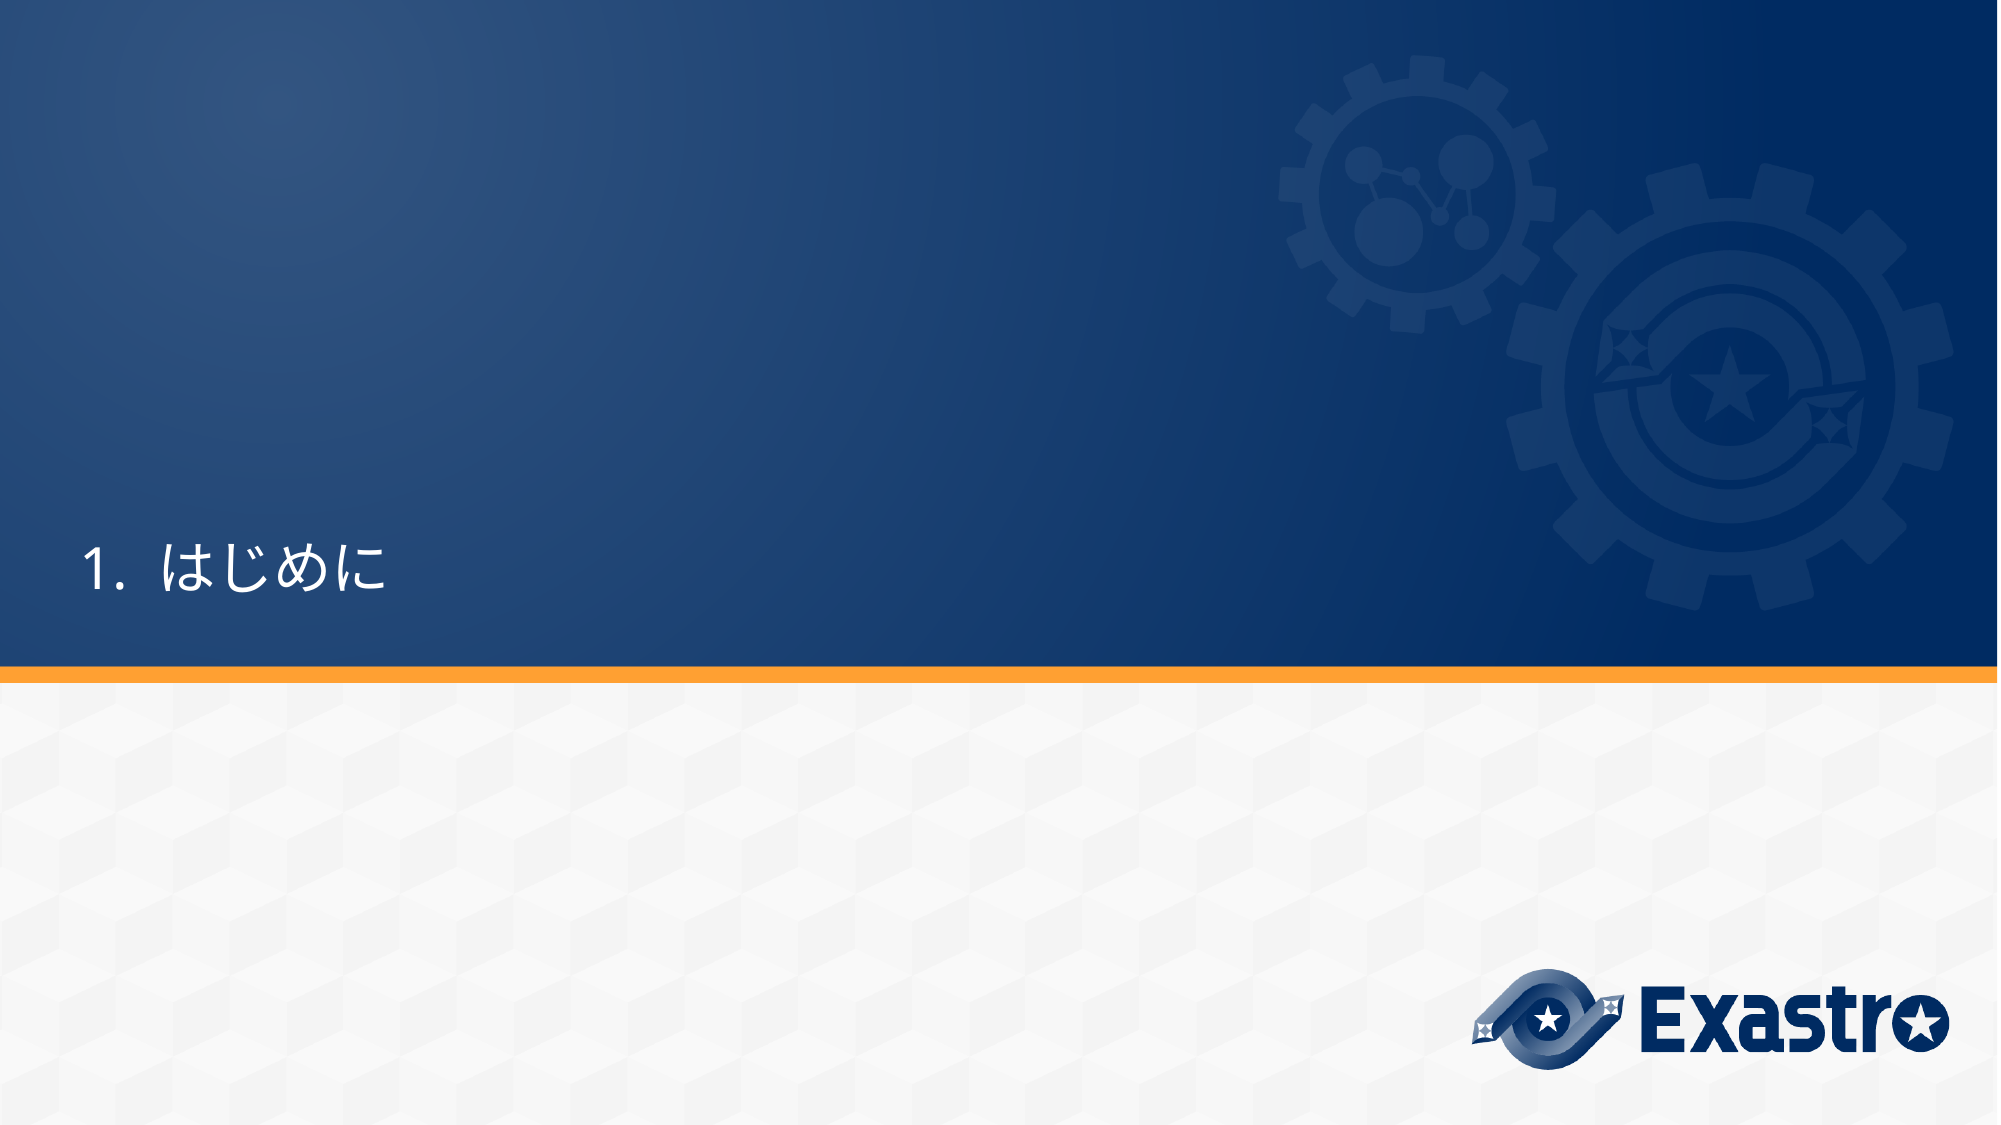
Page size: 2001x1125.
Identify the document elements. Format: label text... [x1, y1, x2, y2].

picture [0, 0, 2000, 1125]
text_box 1. はじめに [64, 525, 1986, 602]
